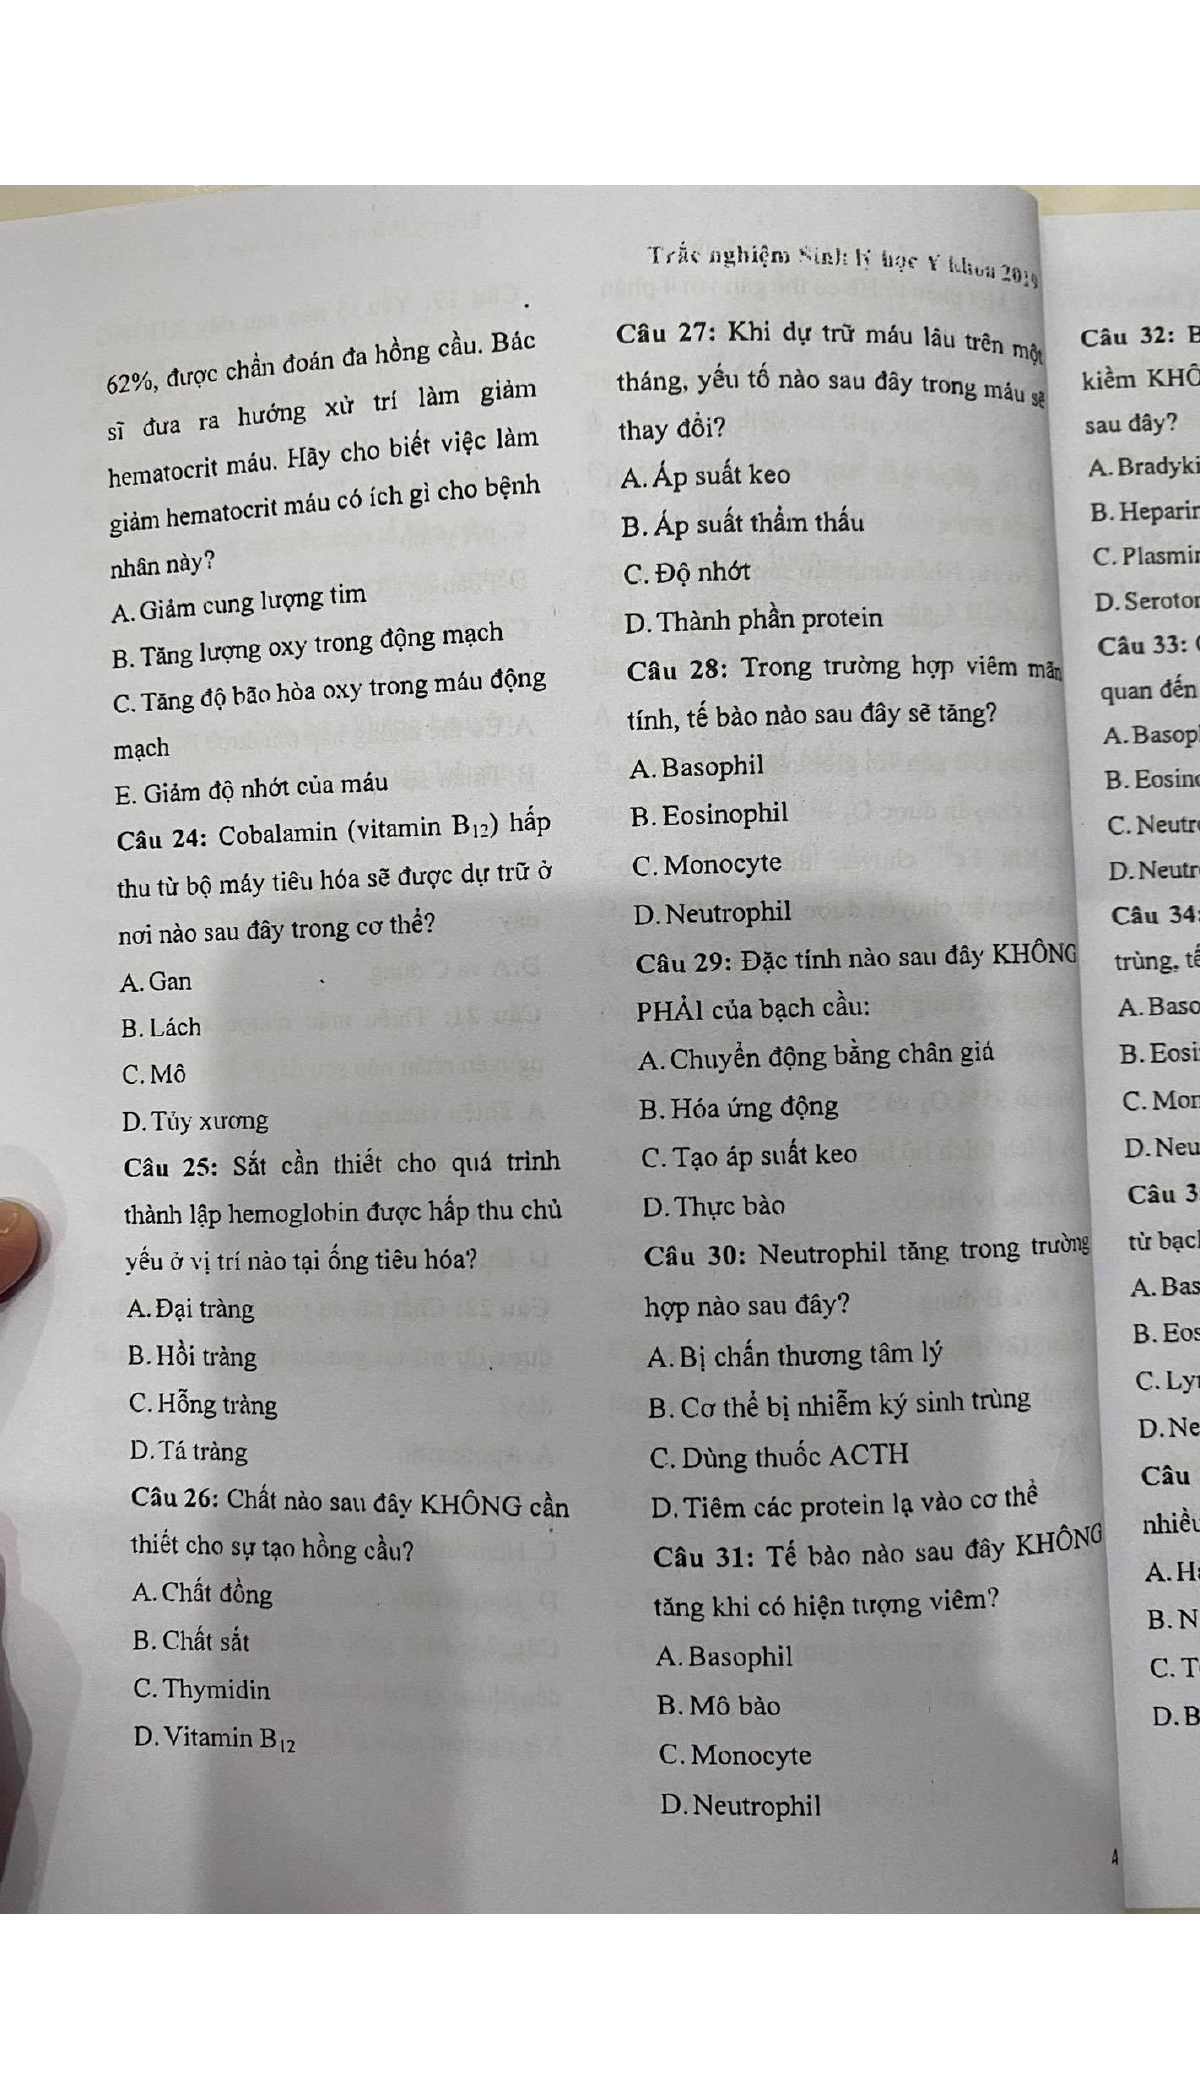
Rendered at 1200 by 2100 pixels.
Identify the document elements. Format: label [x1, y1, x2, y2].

picture [0, 185, 1200, 1915]
